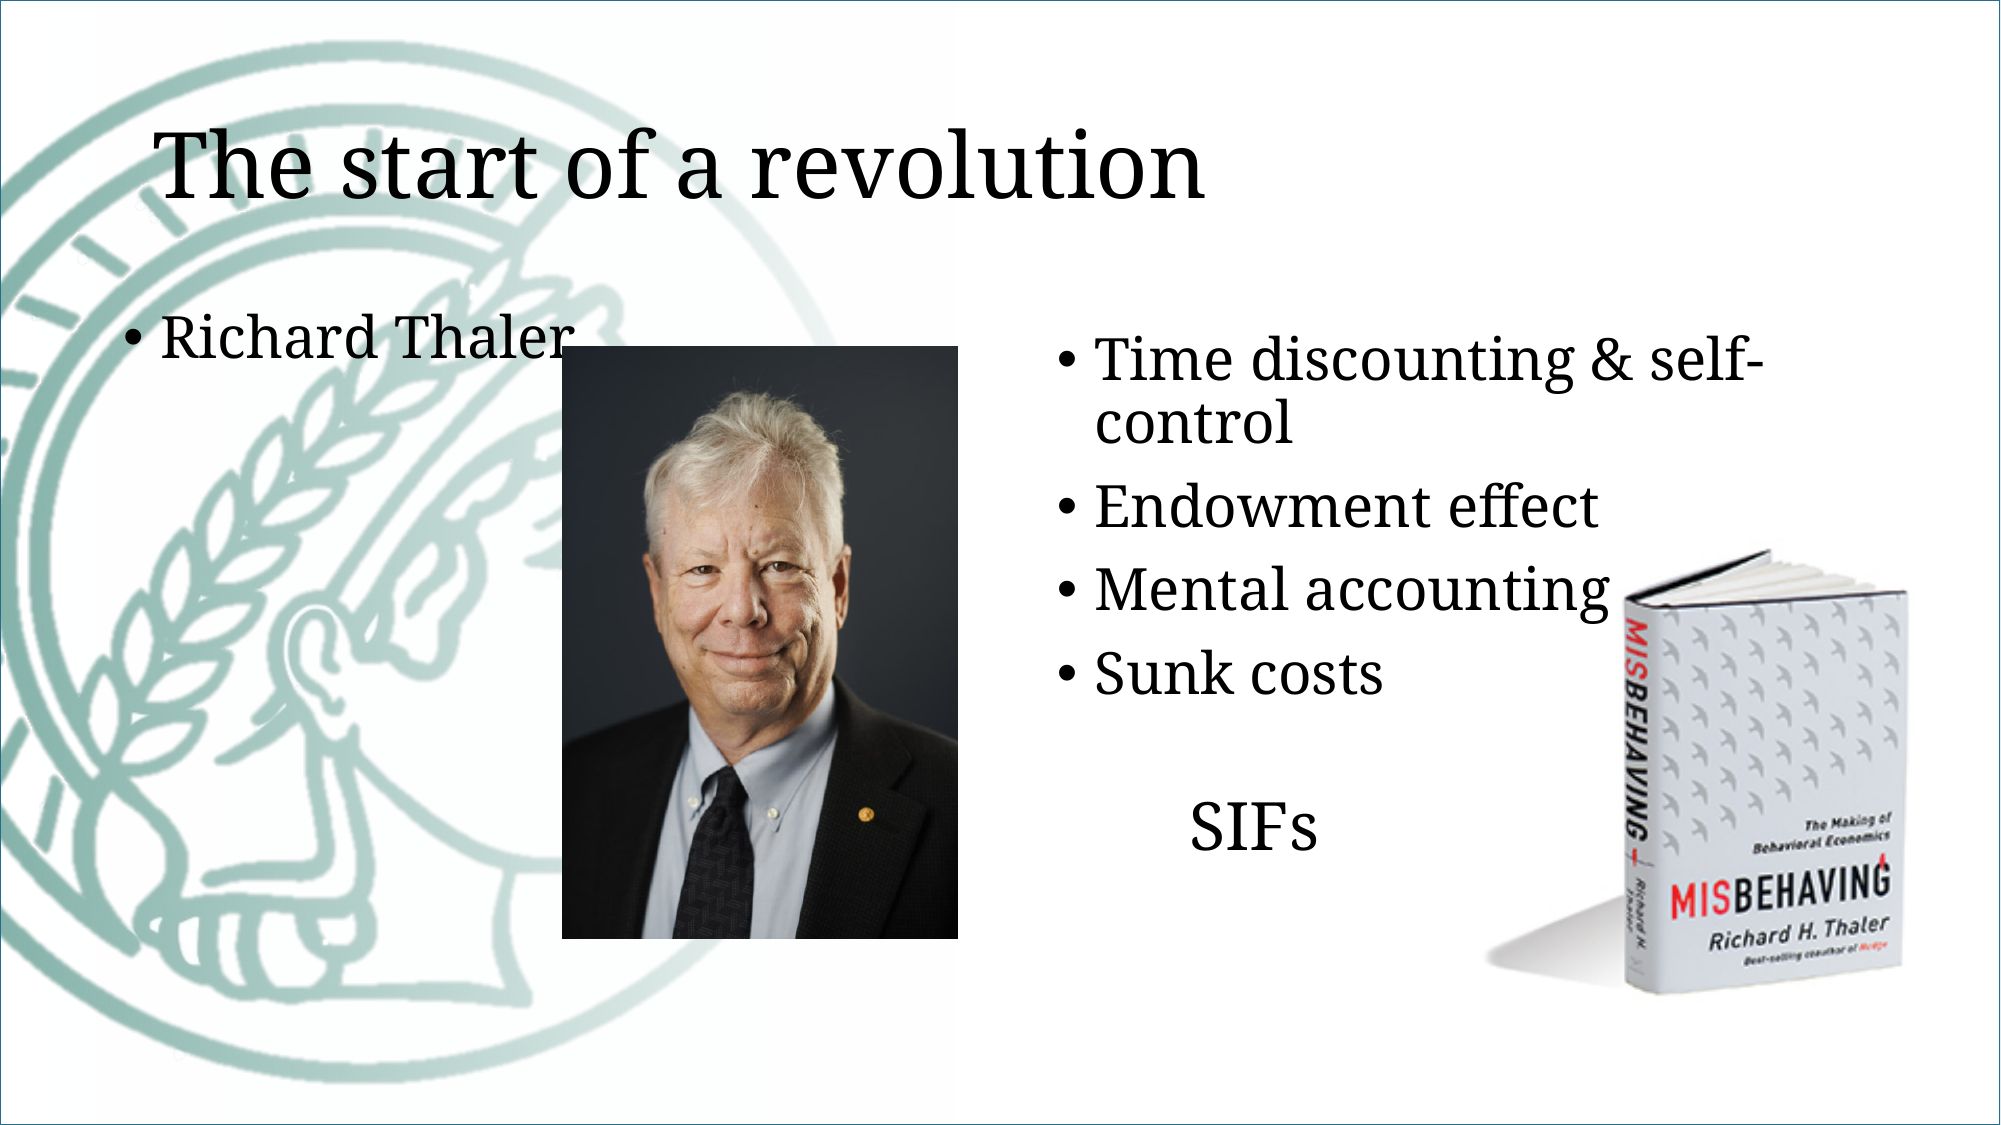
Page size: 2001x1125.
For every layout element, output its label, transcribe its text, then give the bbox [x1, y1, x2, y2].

list Richard Thaler [108, 301, 958, 1015]
title The start of a revolution [137, 59, 1863, 278]
picture [1466, 537, 1926, 1015]
picture [562, 346, 958, 939]
list Time discounting & self-control Endowment effect Mental accounting Sunk costs [1041, 322, 1892, 1037]
text_box SIFs [1174, 776, 1335, 871]
